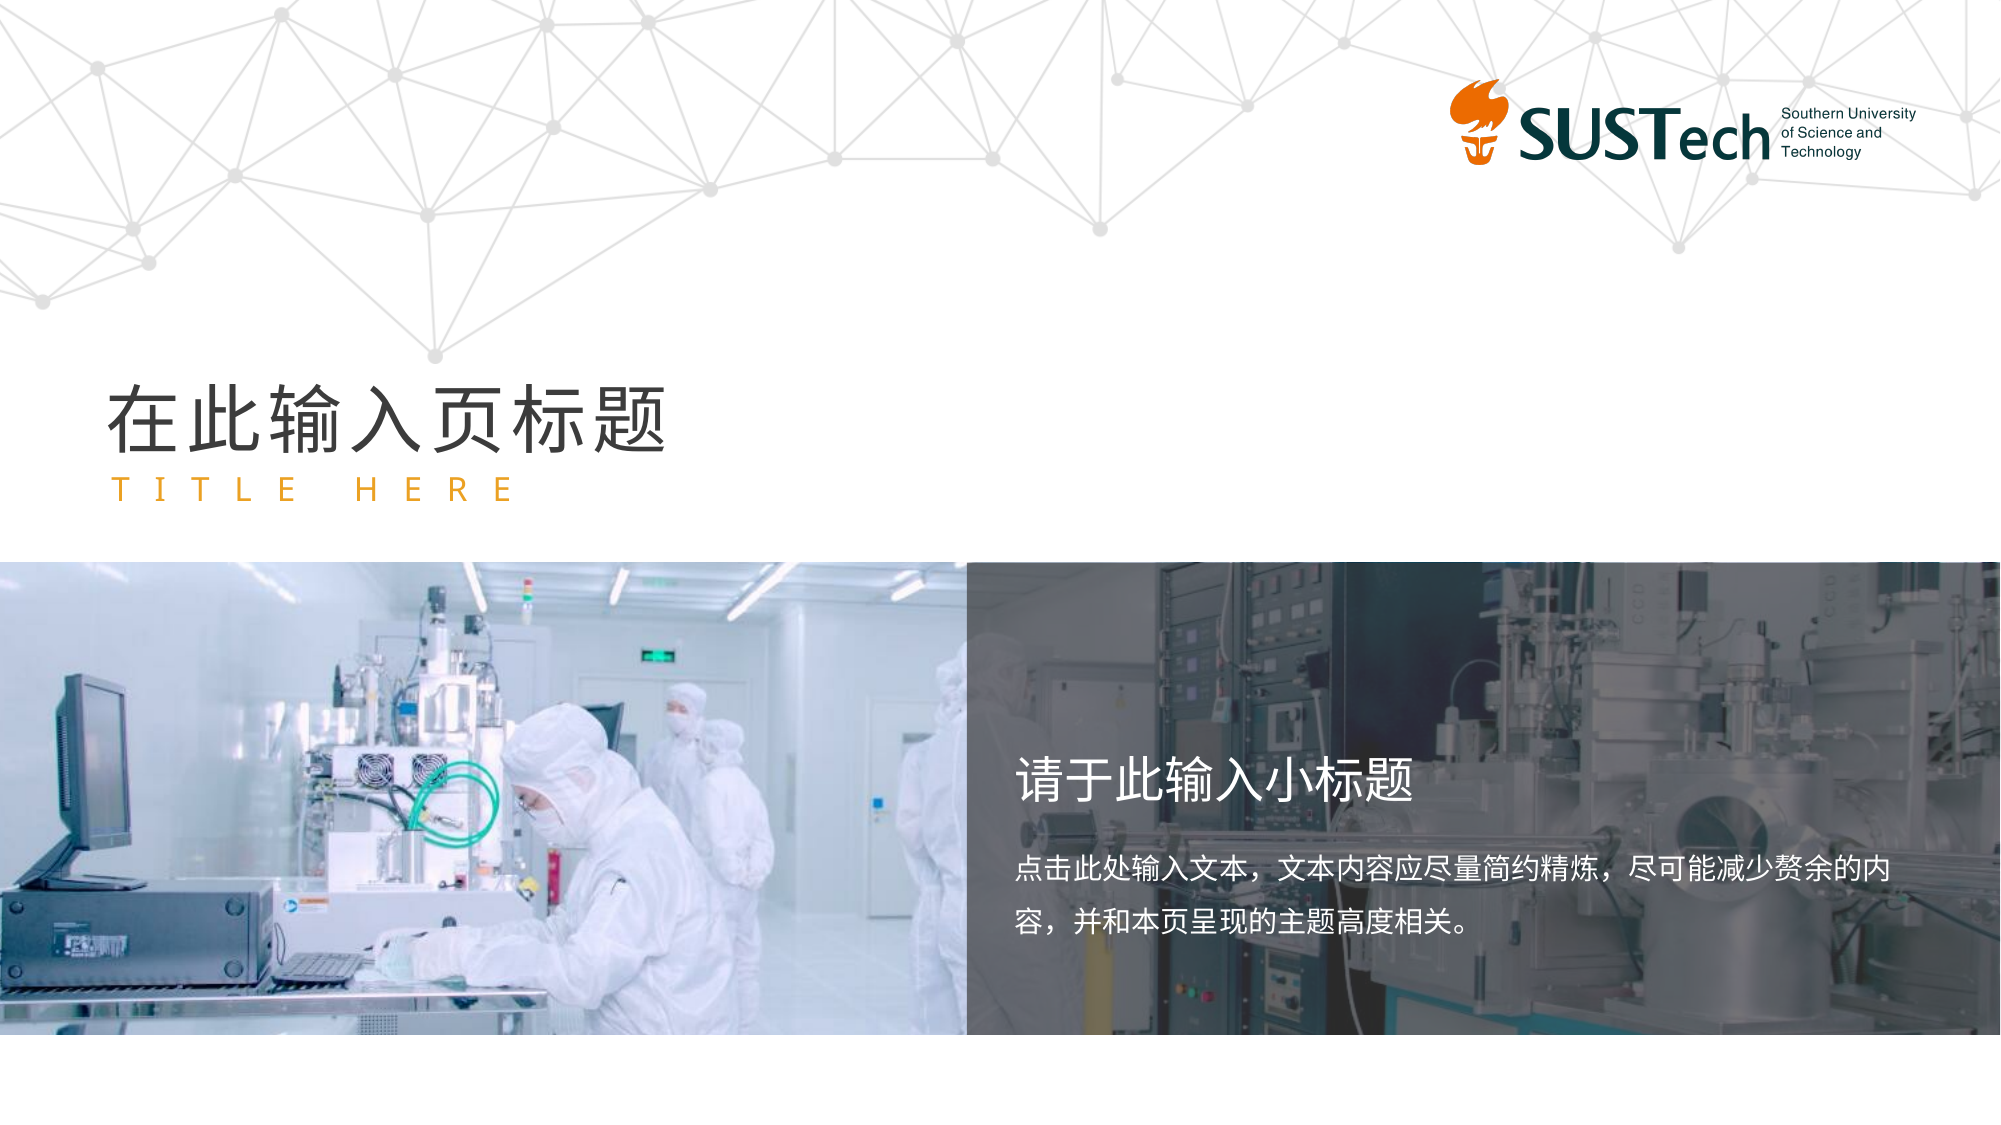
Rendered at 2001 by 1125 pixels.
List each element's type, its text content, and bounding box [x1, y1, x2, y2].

text_box [966, 561, 2000, 1036]
text_box 请于此输入小标题 点击此处输入文本，文本内容应尽量简约精炼，尽可能减少赘余的内容，并和本页呈现的主题高度相关。 [999, 710, 1916, 946]
text_box [0, 561, 966, 1036]
text_box 在此输入页标题 TITLE HERE [90, 364, 683, 516]
picture [0, 0, 2001, 364]
